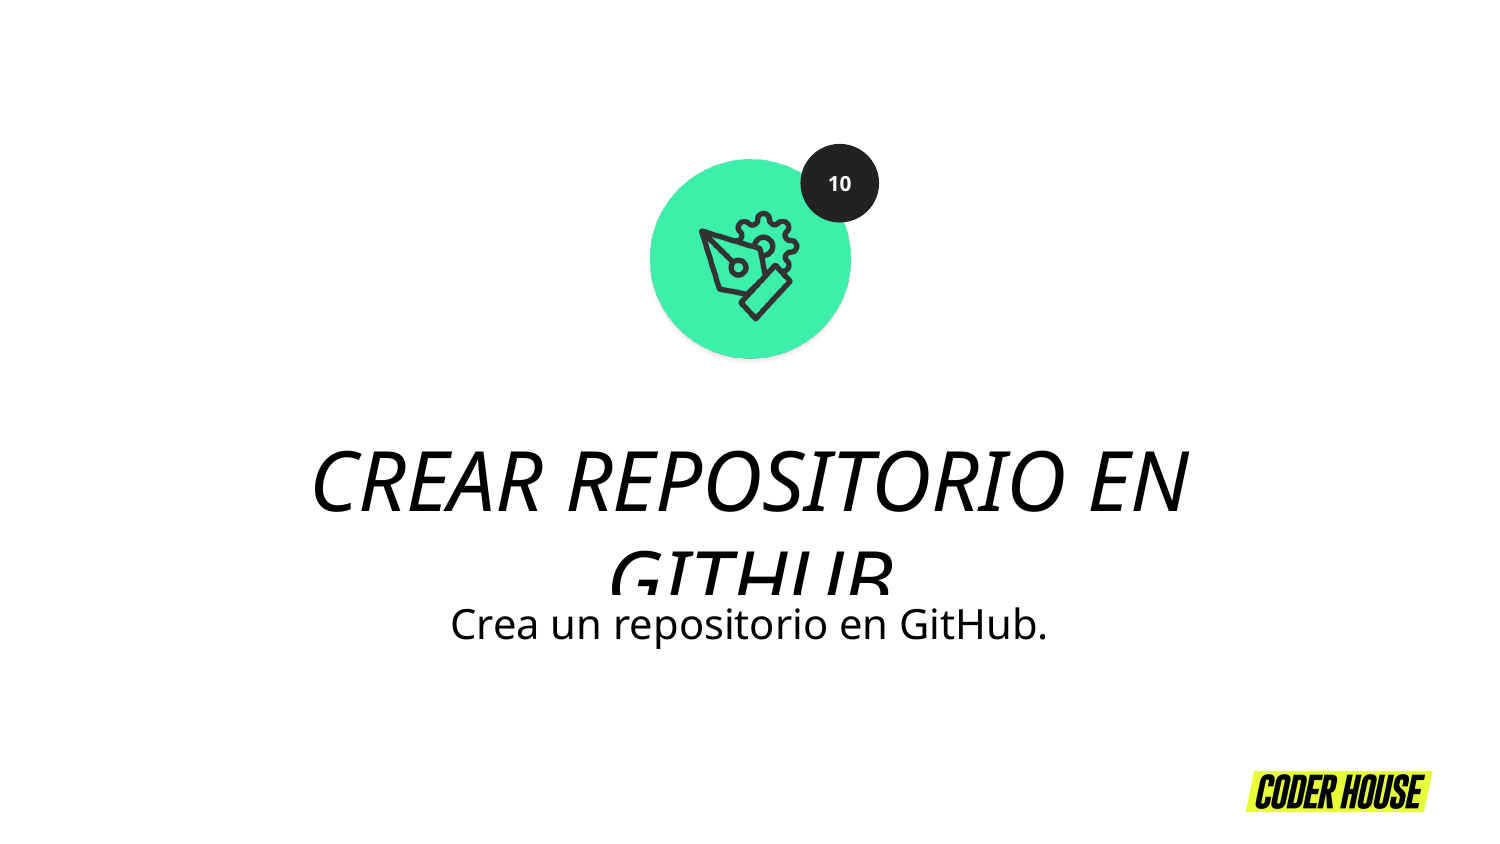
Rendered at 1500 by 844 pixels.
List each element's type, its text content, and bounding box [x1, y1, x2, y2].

text_box Crea un repositorio en GitHub. [153, 575, 1346, 721]
text_box CREAR REPOSITORIO EN GITHUB [236, 413, 1264, 575]
picture [636, 145, 864, 372]
text_box 10 [868, 155, 880, 211]
picture [1241, 764, 1437, 819]
